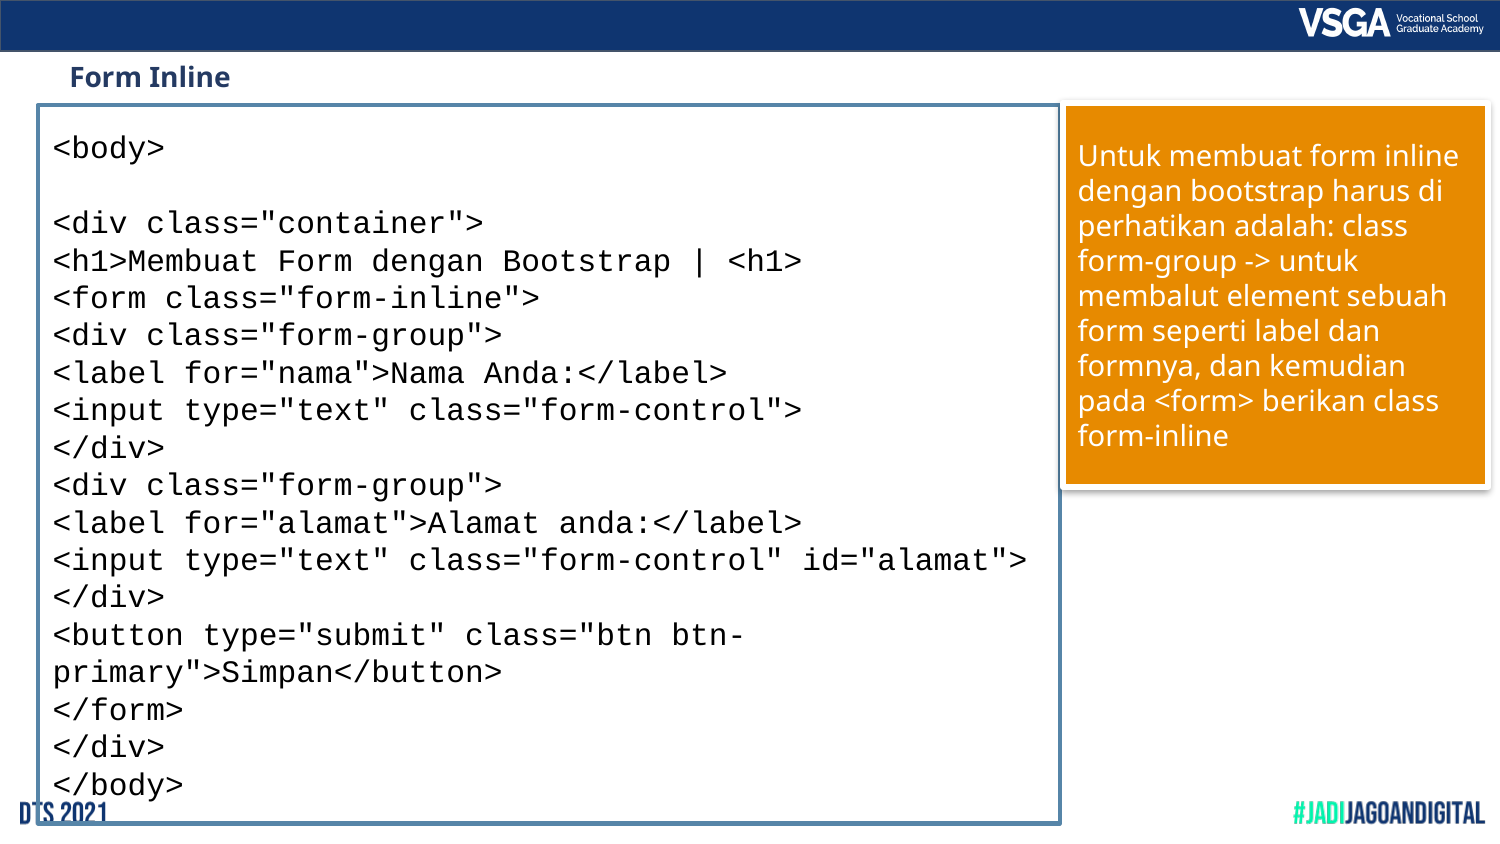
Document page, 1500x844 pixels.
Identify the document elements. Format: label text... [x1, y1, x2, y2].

text_box Untuk membuat form inline dengan bootstrap harus di perhatikan adalah: class form-group -> untuk membalut element sebuah form seperti label dan formnya, dan kemudian pada <form> berikan class form-inline [1062, 102, 1489, 487]
text_box Form Inline [54, 51, 982, 101]
picture [0, 786, 138, 844]
picture [1284, 0, 1498, 79]
text_box <body> <div class="container"> <h1>Membuat Form dengan Bootstrap | <h1> <form class="form-inline"> <div class="form-group"> <label for="nama">Nama Anda:</label> <input type="text" class="form-control"> </div> <div class="form-group"> <label for="alamat">Alamat anda:</label> <input type="text" class="form-control" id="alamat"> </div> <button type="submit" class="btn btn-primary">Simpan</button> </form> </div> </body> [37, 105, 1060, 824]
picture [1274, 786, 1500, 844]
